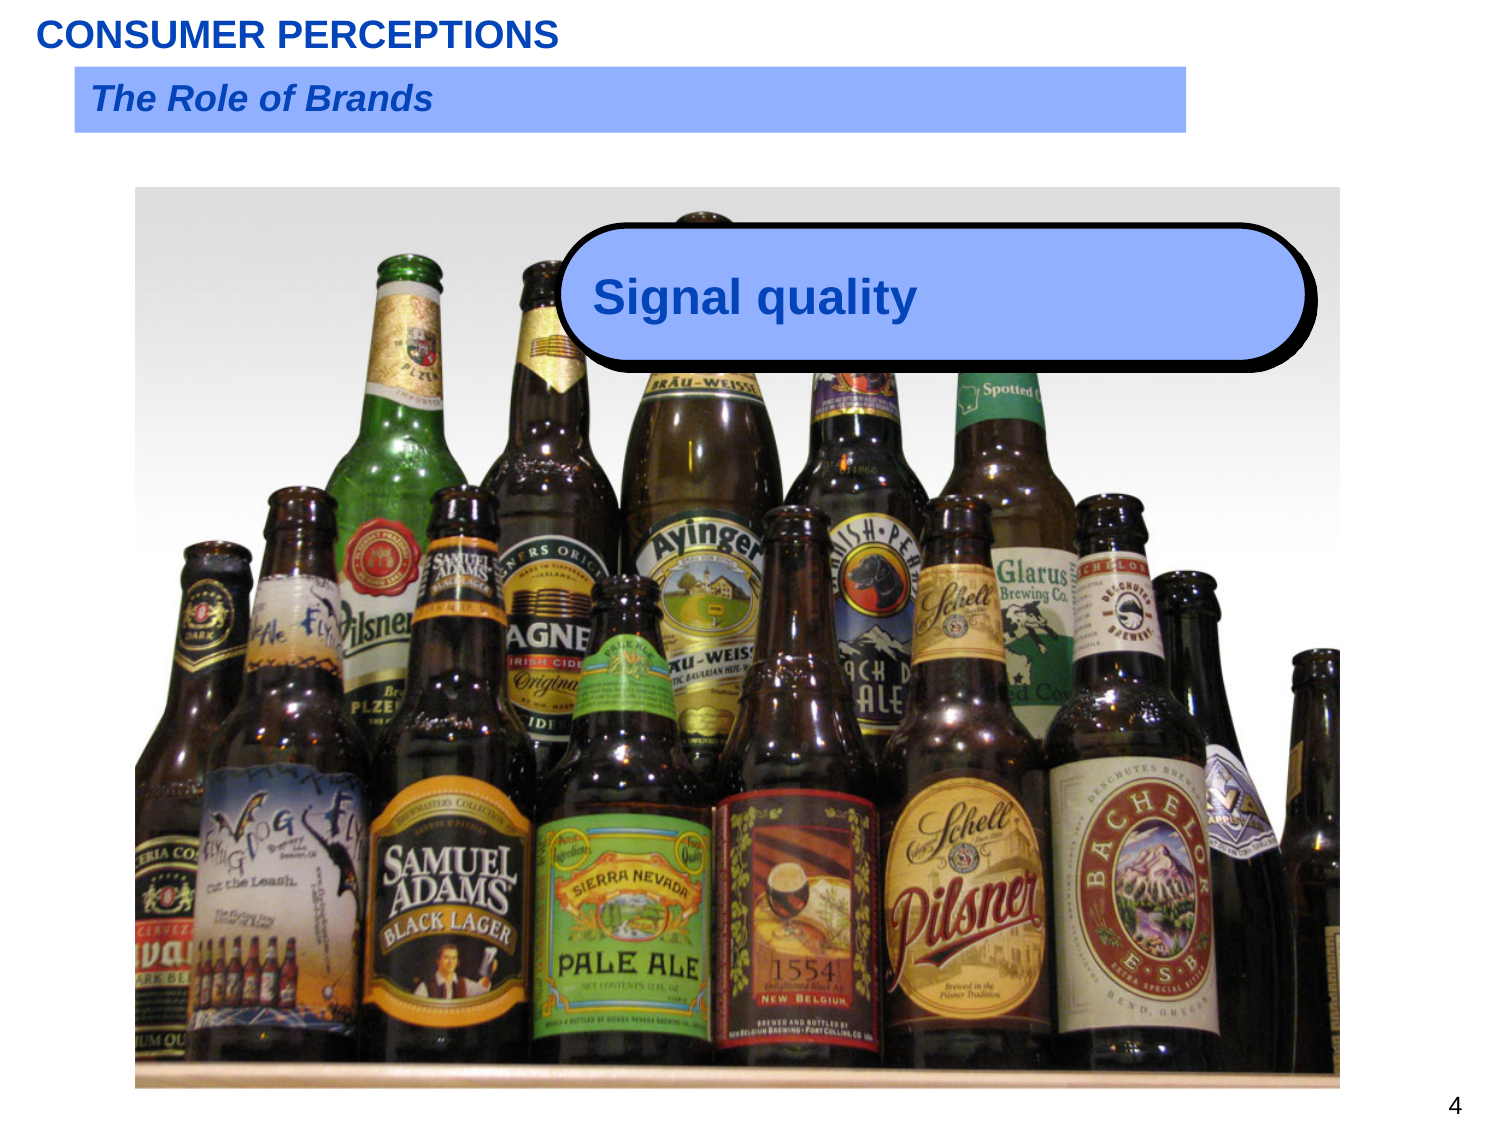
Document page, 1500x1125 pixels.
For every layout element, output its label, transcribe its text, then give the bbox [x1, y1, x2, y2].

text_box CONSUMER PERCEPTIONS [35, 9, 1479, 57]
picture [135, 187, 1340, 1091]
slide_number 3 [1149, 1089, 1463, 1121]
text_box The Role of Brands [74, 66, 1187, 133]
